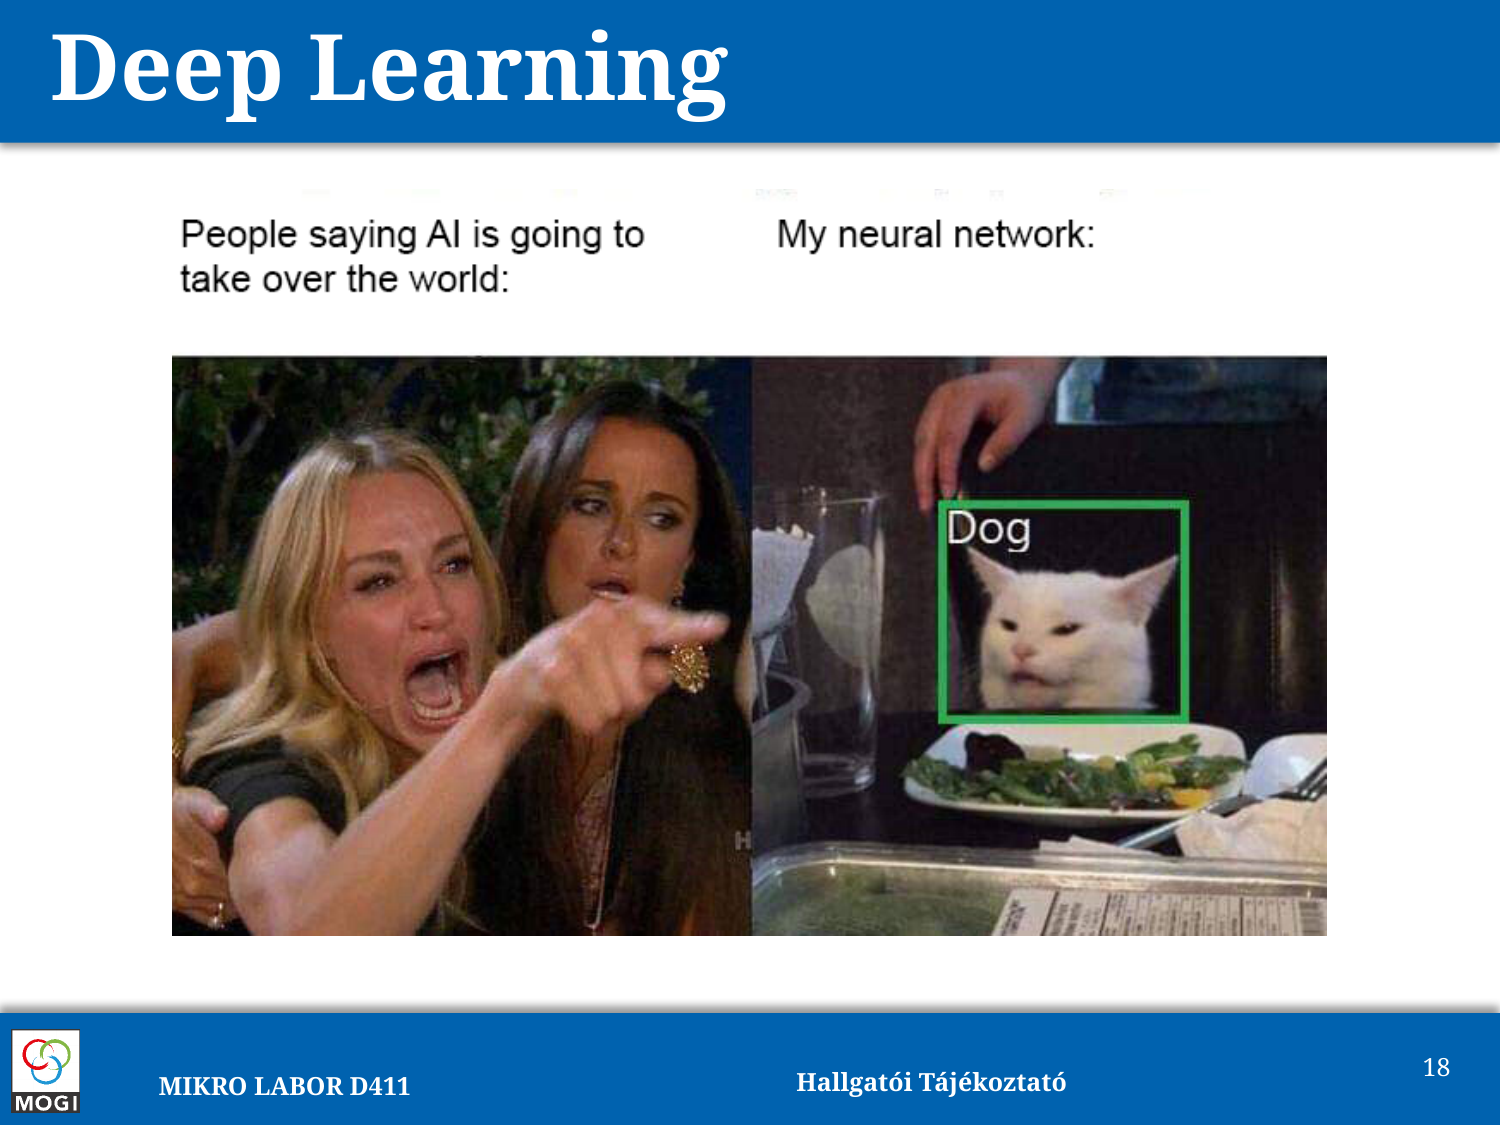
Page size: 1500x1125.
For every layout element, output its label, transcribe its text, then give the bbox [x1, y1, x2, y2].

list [171, 189, 1327, 936]
title Deep Learning [35, 17, 1464, 125]
picture [11, 1029, 80, 1113]
footer Hallgatói Tájékoztató [490, 1029, 1374, 1109]
slide_number 18 [1385, 1029, 1488, 1107]
slide_number MIKRO Labor D411 [91, 1029, 479, 1109]
